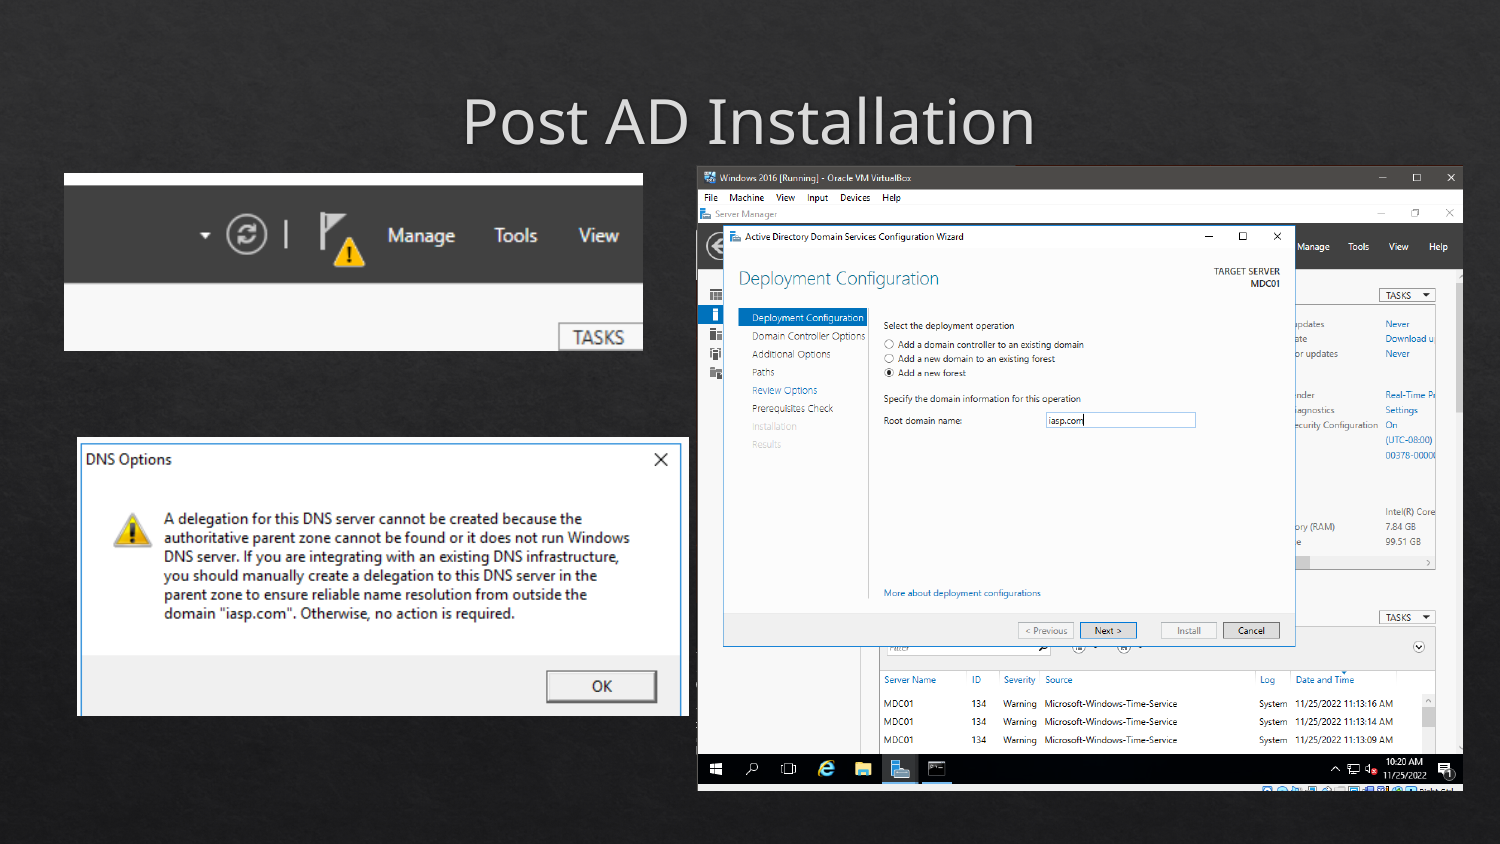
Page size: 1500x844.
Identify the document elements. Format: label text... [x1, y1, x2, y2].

picture [77, 437, 689, 716]
title Post AD Installation [118, 72, 1382, 167]
picture [64, 173, 643, 351]
picture [695, 165, 1464, 791]
